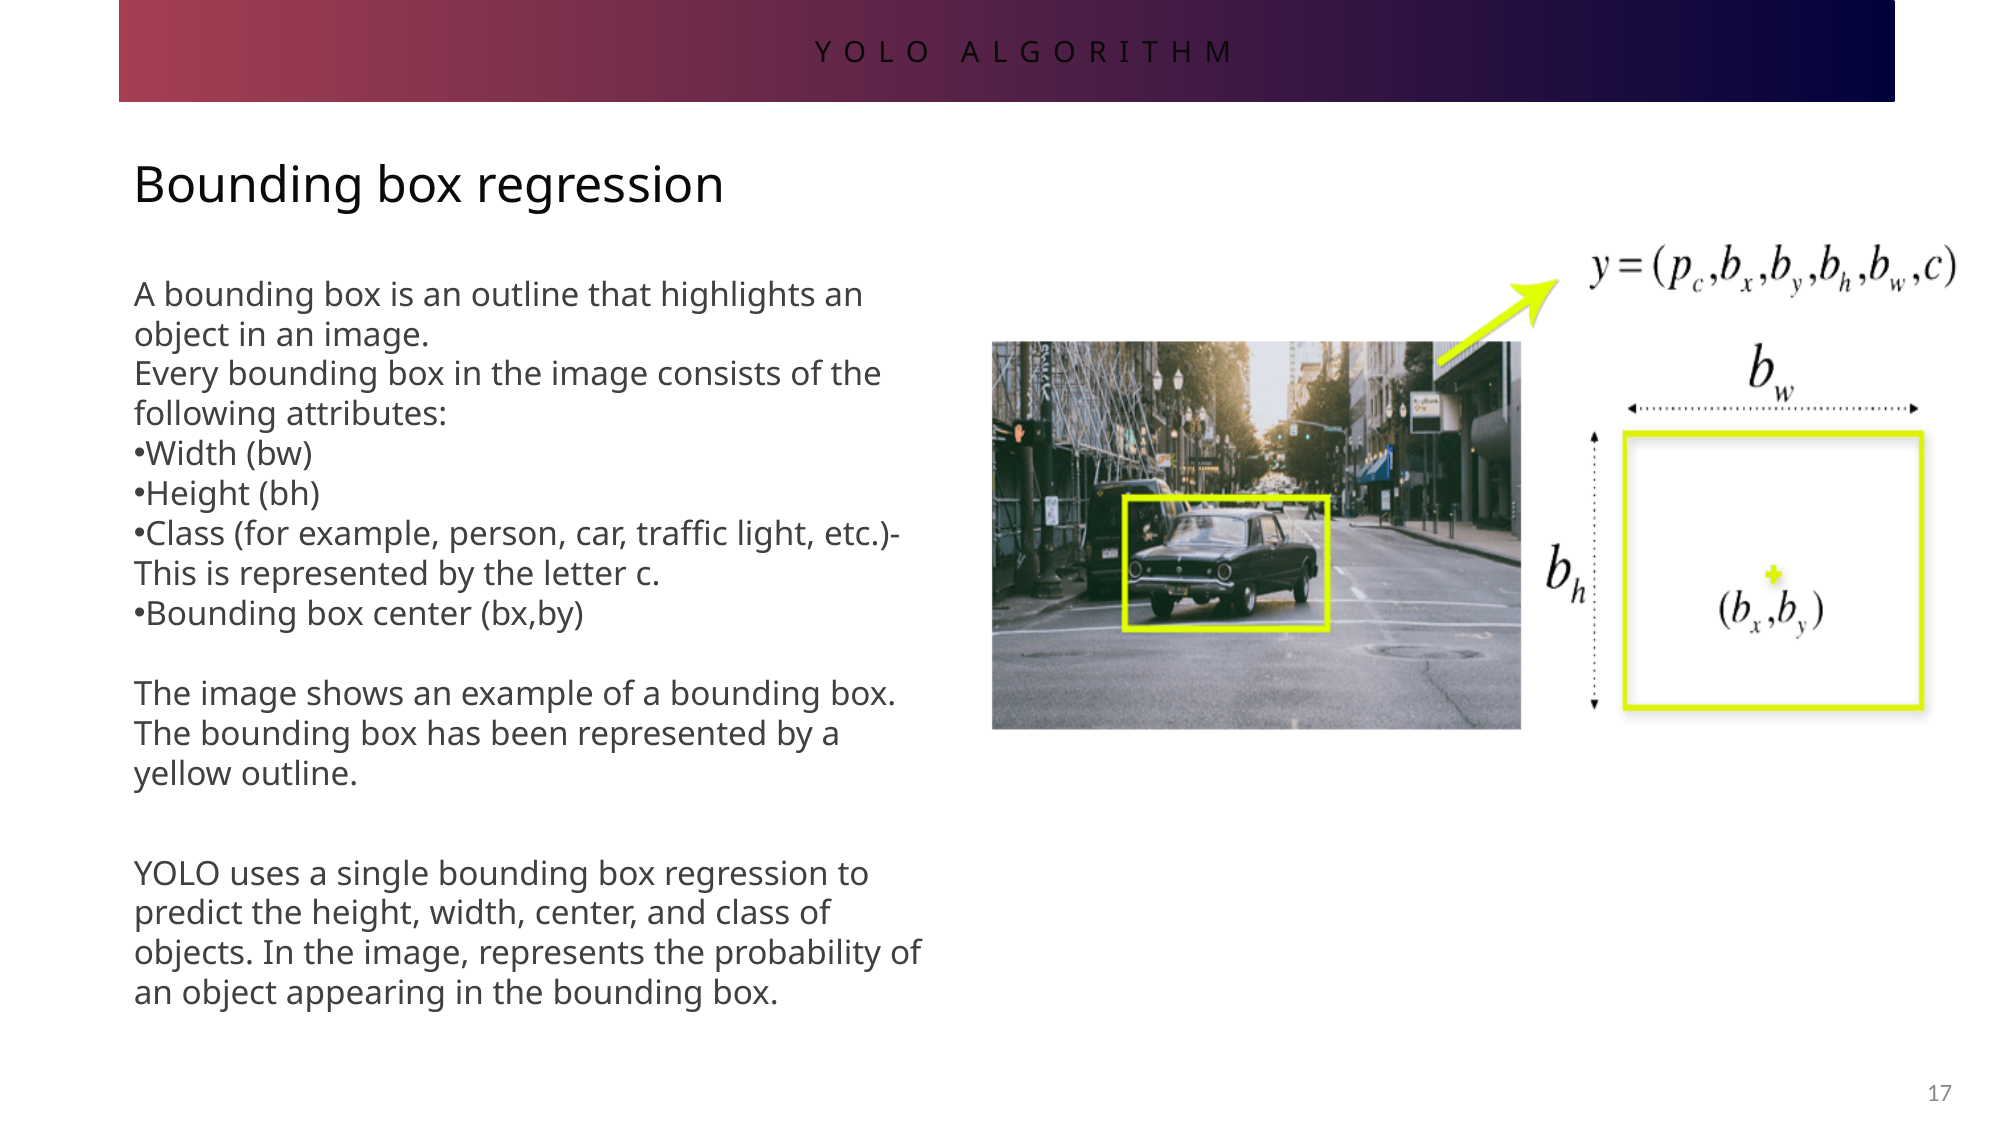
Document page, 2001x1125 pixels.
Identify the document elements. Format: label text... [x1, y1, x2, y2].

picture [938, 218, 2000, 747]
slide_number 17 [1894, 1061, 1968, 1121]
text_box Bounding box regression A bounding box is an outline that highlights an object in an image. Every bounding box in the image consists of the following attributes: Width (bw) Height (bh) Class (for example, person, car, traffic light, etc.)- This is represented by the letter c. Bounding box center (bx,by) The image shows an example of a bounding box. The bounding box has been represented by a yellow outline. YOLO uses a single bounding box regression to predict the height, width, center, and class of objects. In the image, represents the probability of an object appearing in the bounding box. [118, 145, 964, 1019]
list YOLO algorithm [119, 0, 1895, 102]
